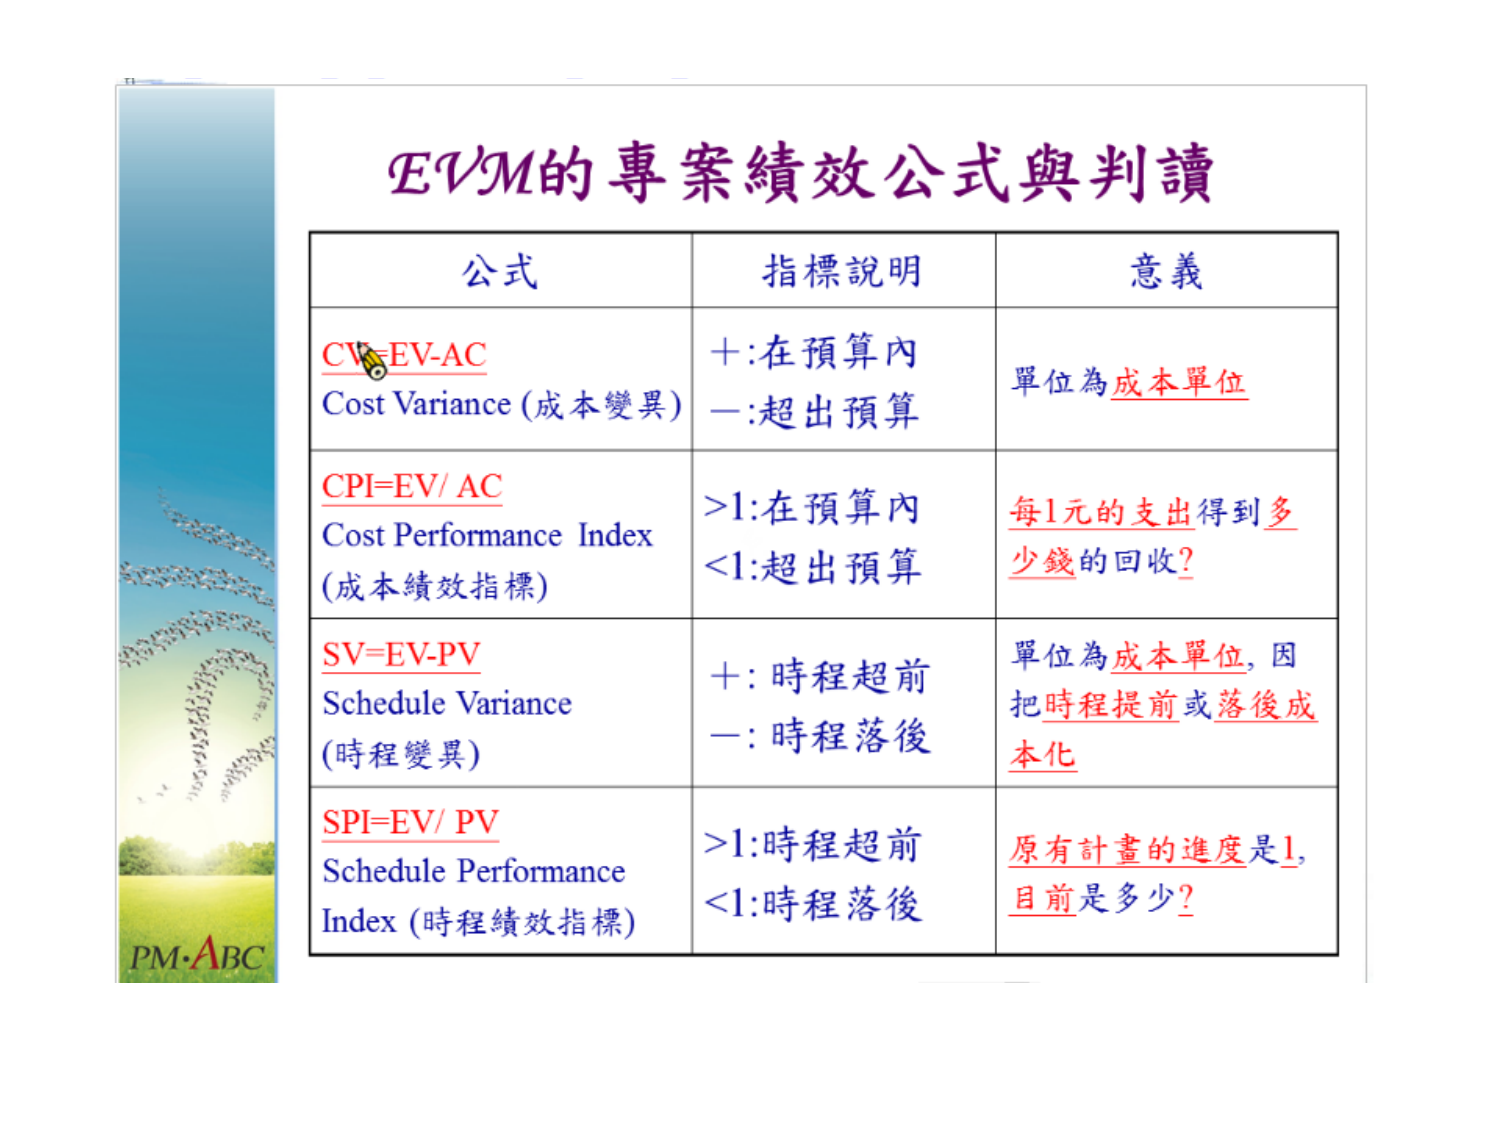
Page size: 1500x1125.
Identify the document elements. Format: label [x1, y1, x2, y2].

picture [102, 78, 1374, 983]
